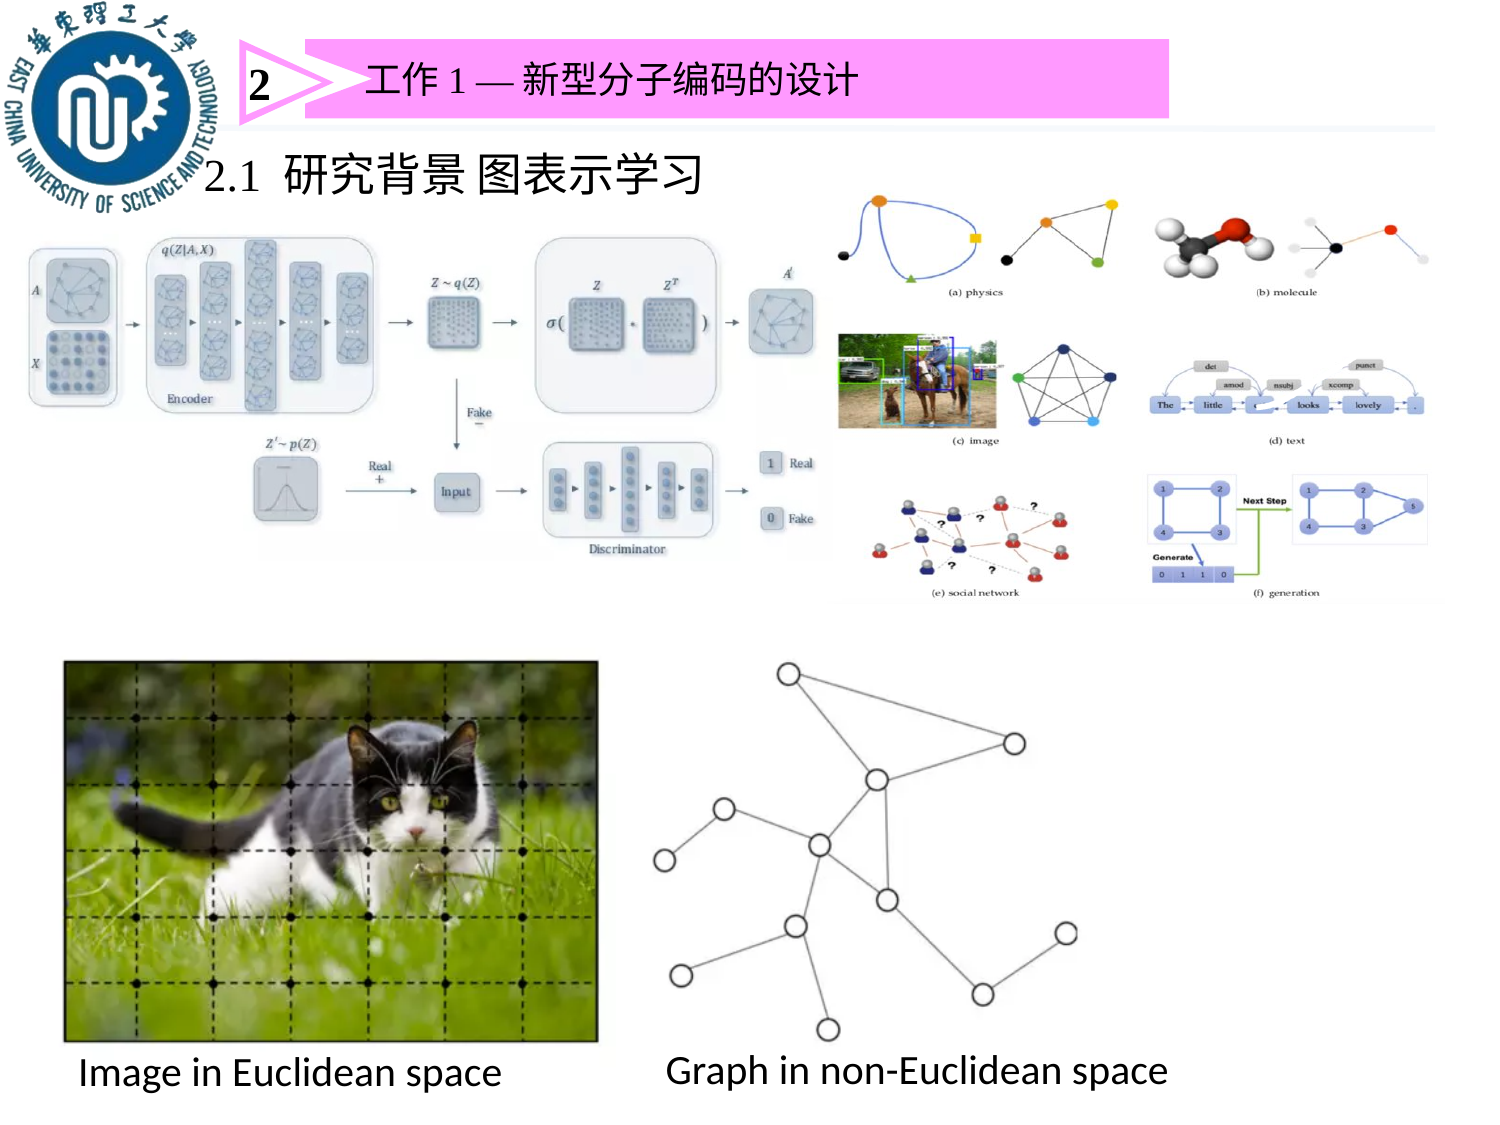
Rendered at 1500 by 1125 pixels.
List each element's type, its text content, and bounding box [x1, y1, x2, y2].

text_box Image in Euclidean space [63, 1079, 643, 1103]
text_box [0, 0, 1436, 218]
text_box Graph in non-Euclidean space [650, 1035, 1254, 1101]
picture [14, 190, 1498, 605]
picture [51, 627, 1092, 1071]
